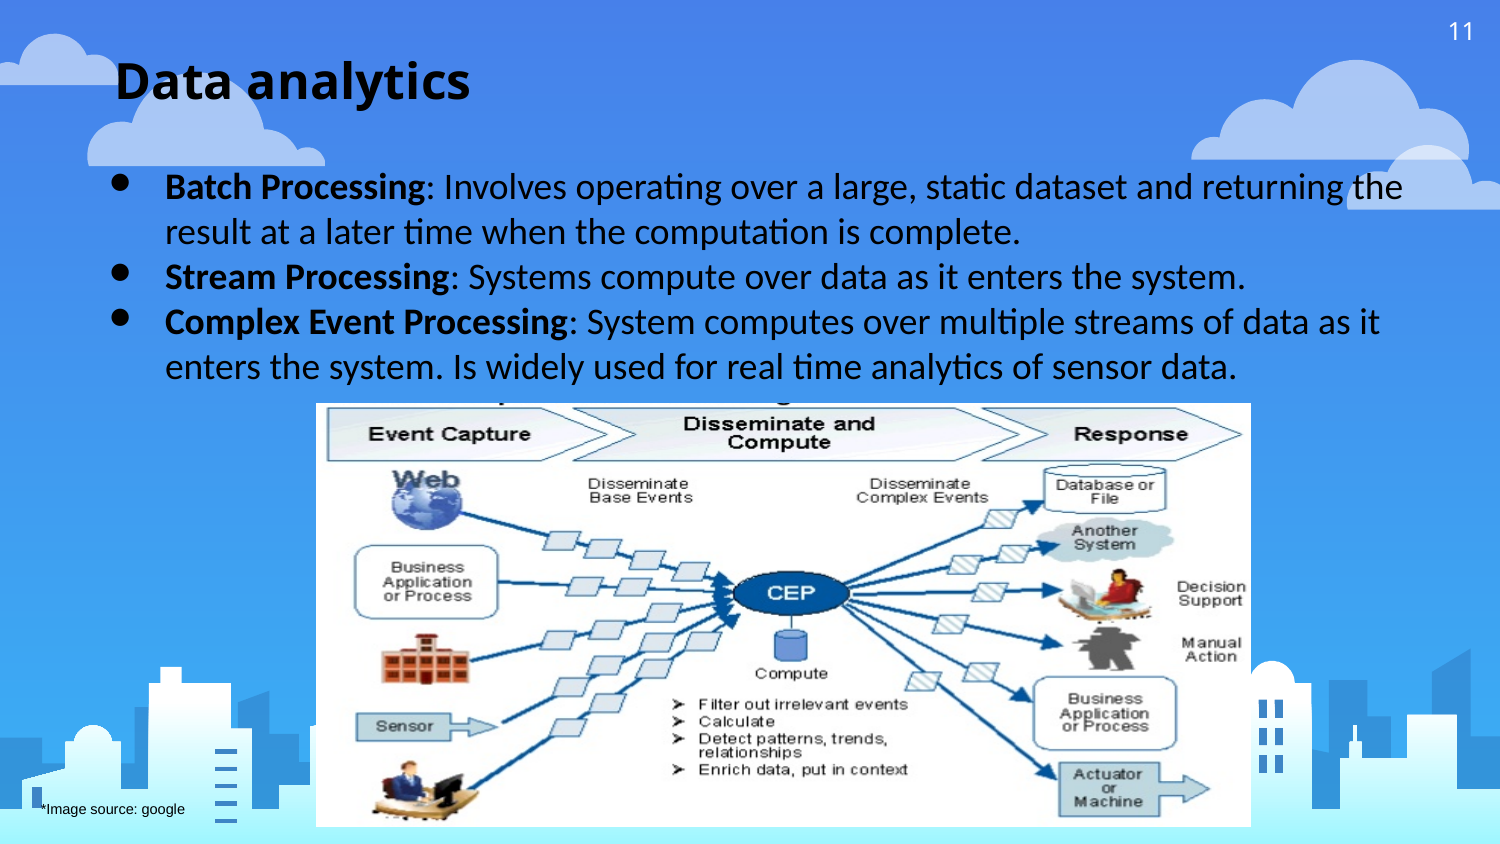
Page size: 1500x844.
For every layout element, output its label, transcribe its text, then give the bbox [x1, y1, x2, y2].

subtitle Batch Processing: Involves operating over a large, static dataset and returning the result at a later time when the computation is complete. Stream Processing: Systems compute over data as it enters the system. Complex Event Processing: System computes over multiple streams of data as it enters the system. Is widely used for real time analytics of sensor data. [75, 146, 1425, 797]
text_box *Image source: google [25, 784, 290, 825]
title Data analytics [99, 21, 1450, 139]
slide_number ‹#› [1400, 0, 1491, 65]
picture [316, 403, 1252, 827]
